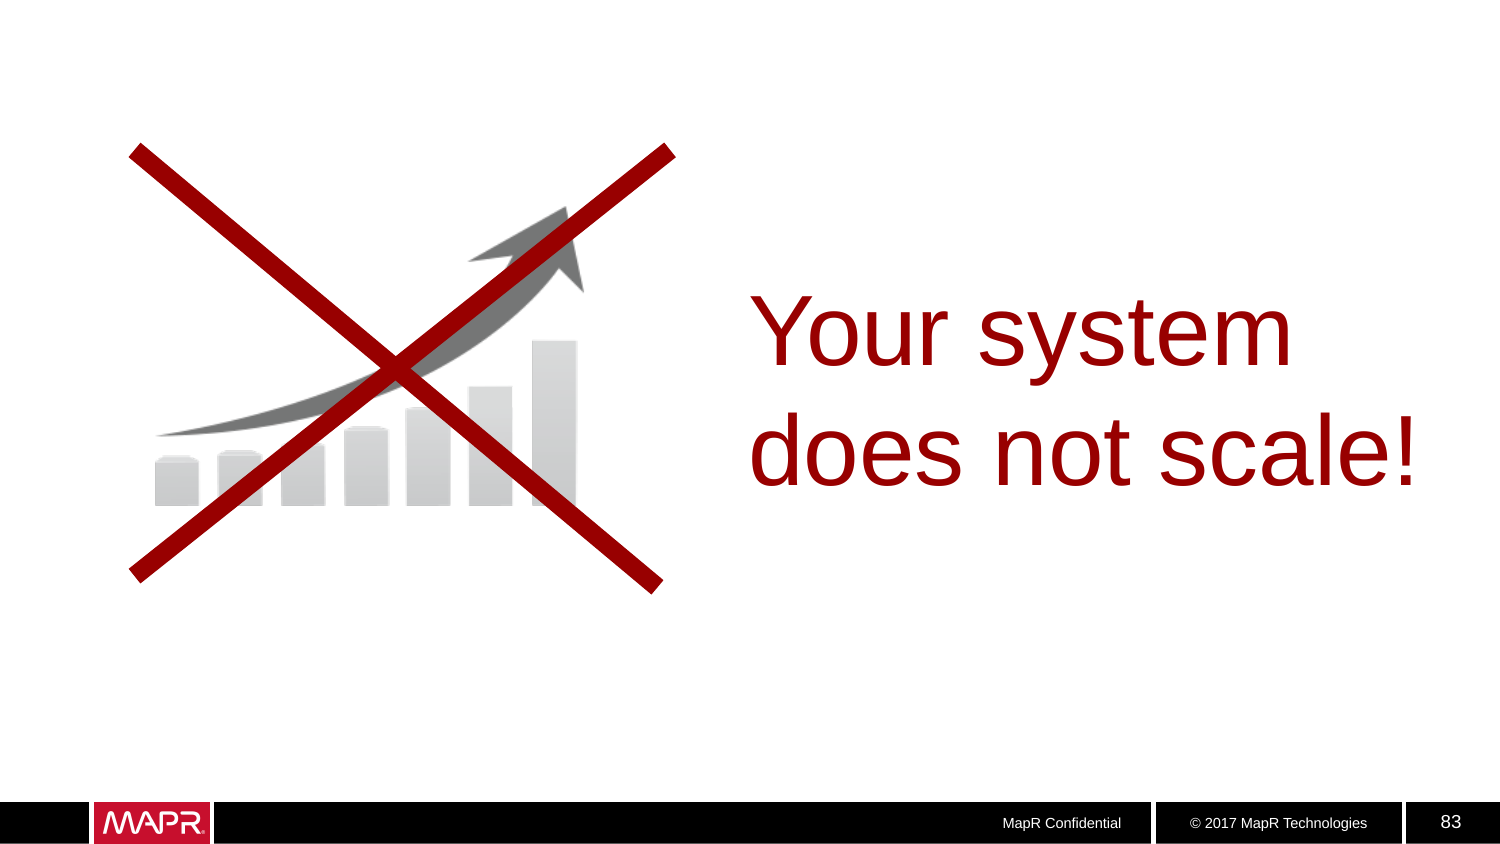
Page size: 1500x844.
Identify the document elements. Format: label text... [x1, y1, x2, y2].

text_box Your system does not scale! [733, 250, 1500, 564]
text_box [134, 149, 671, 577]
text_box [134, 584, 658, 588]
picture [94, 802, 210, 844]
